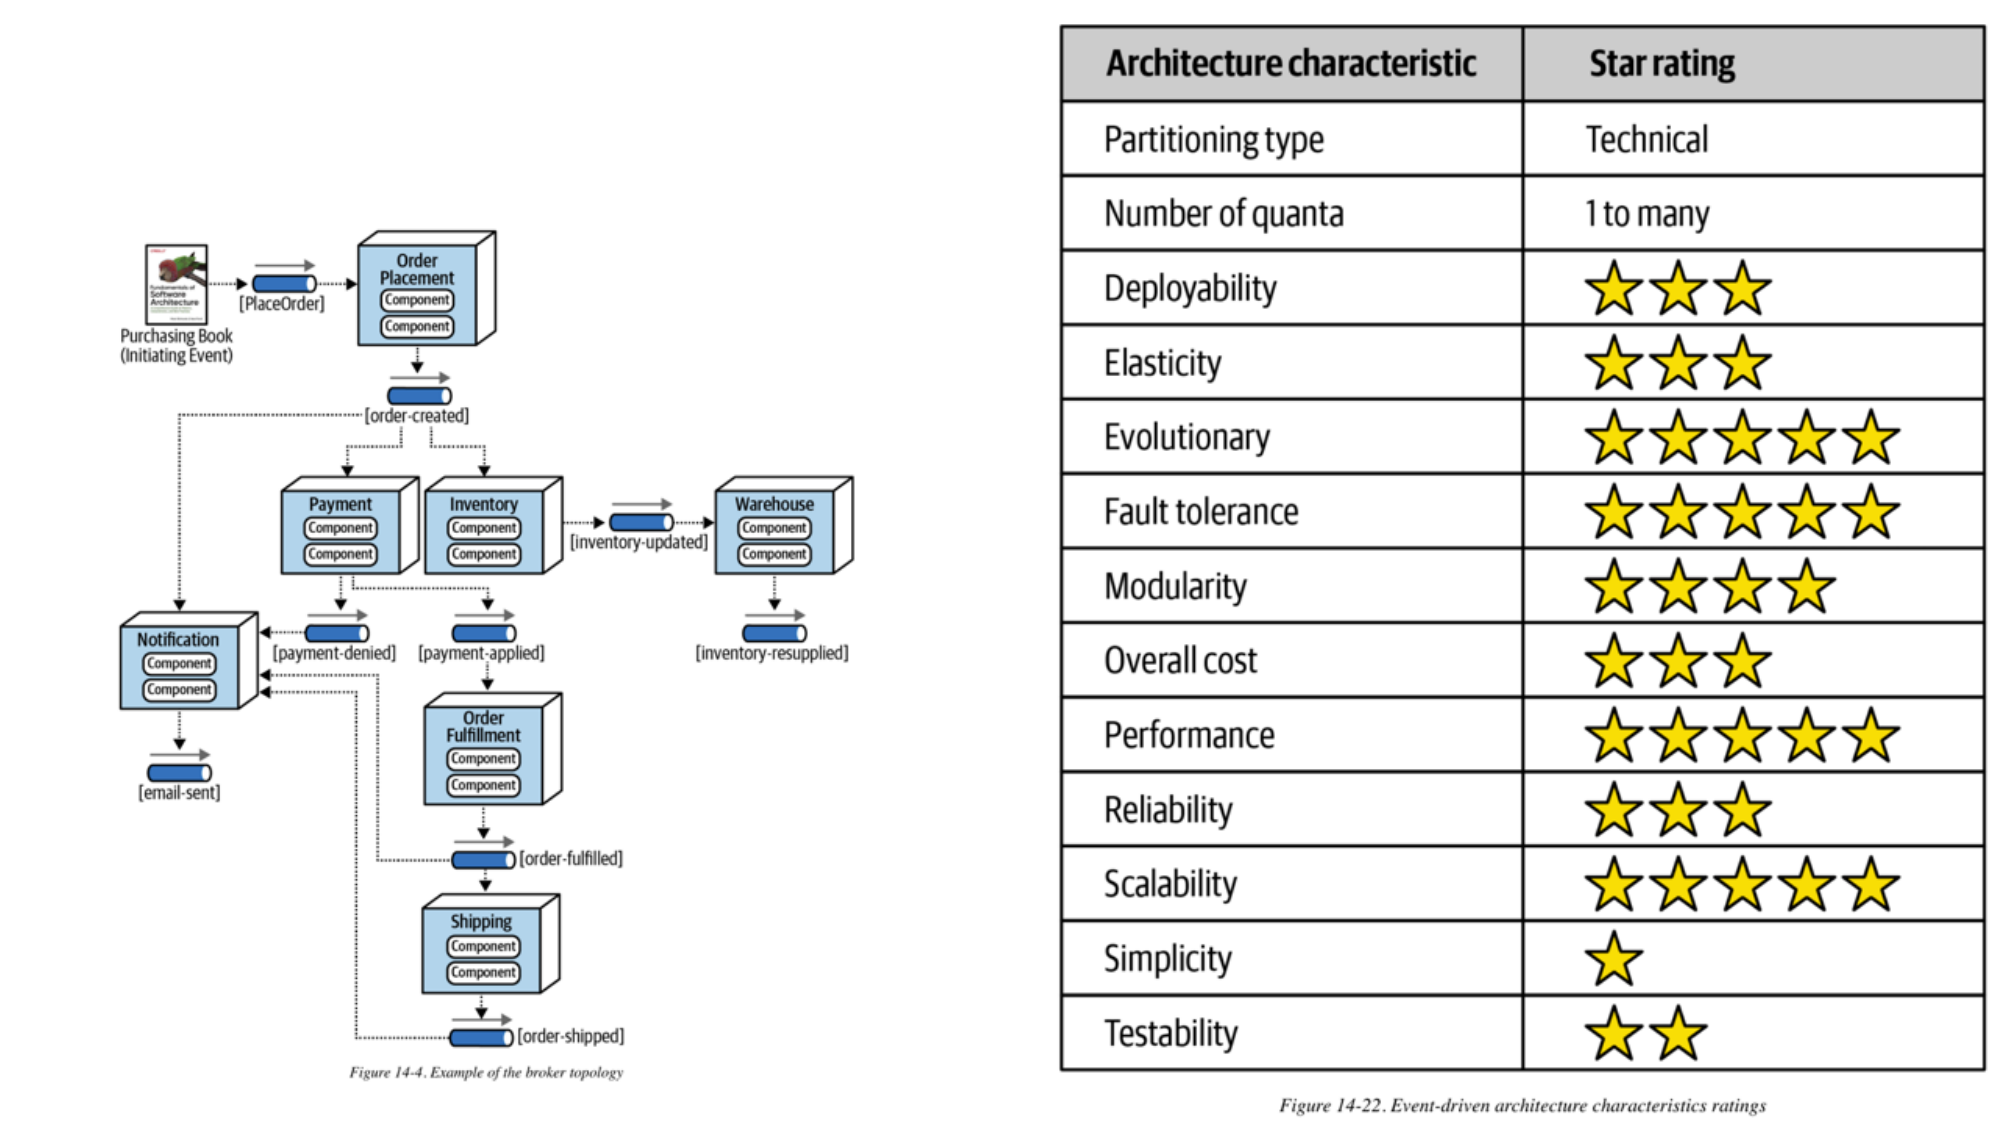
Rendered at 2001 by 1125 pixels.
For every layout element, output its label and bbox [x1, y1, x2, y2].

picture [69, 218, 875, 1094]
picture [1038, 9, 2000, 1125]
